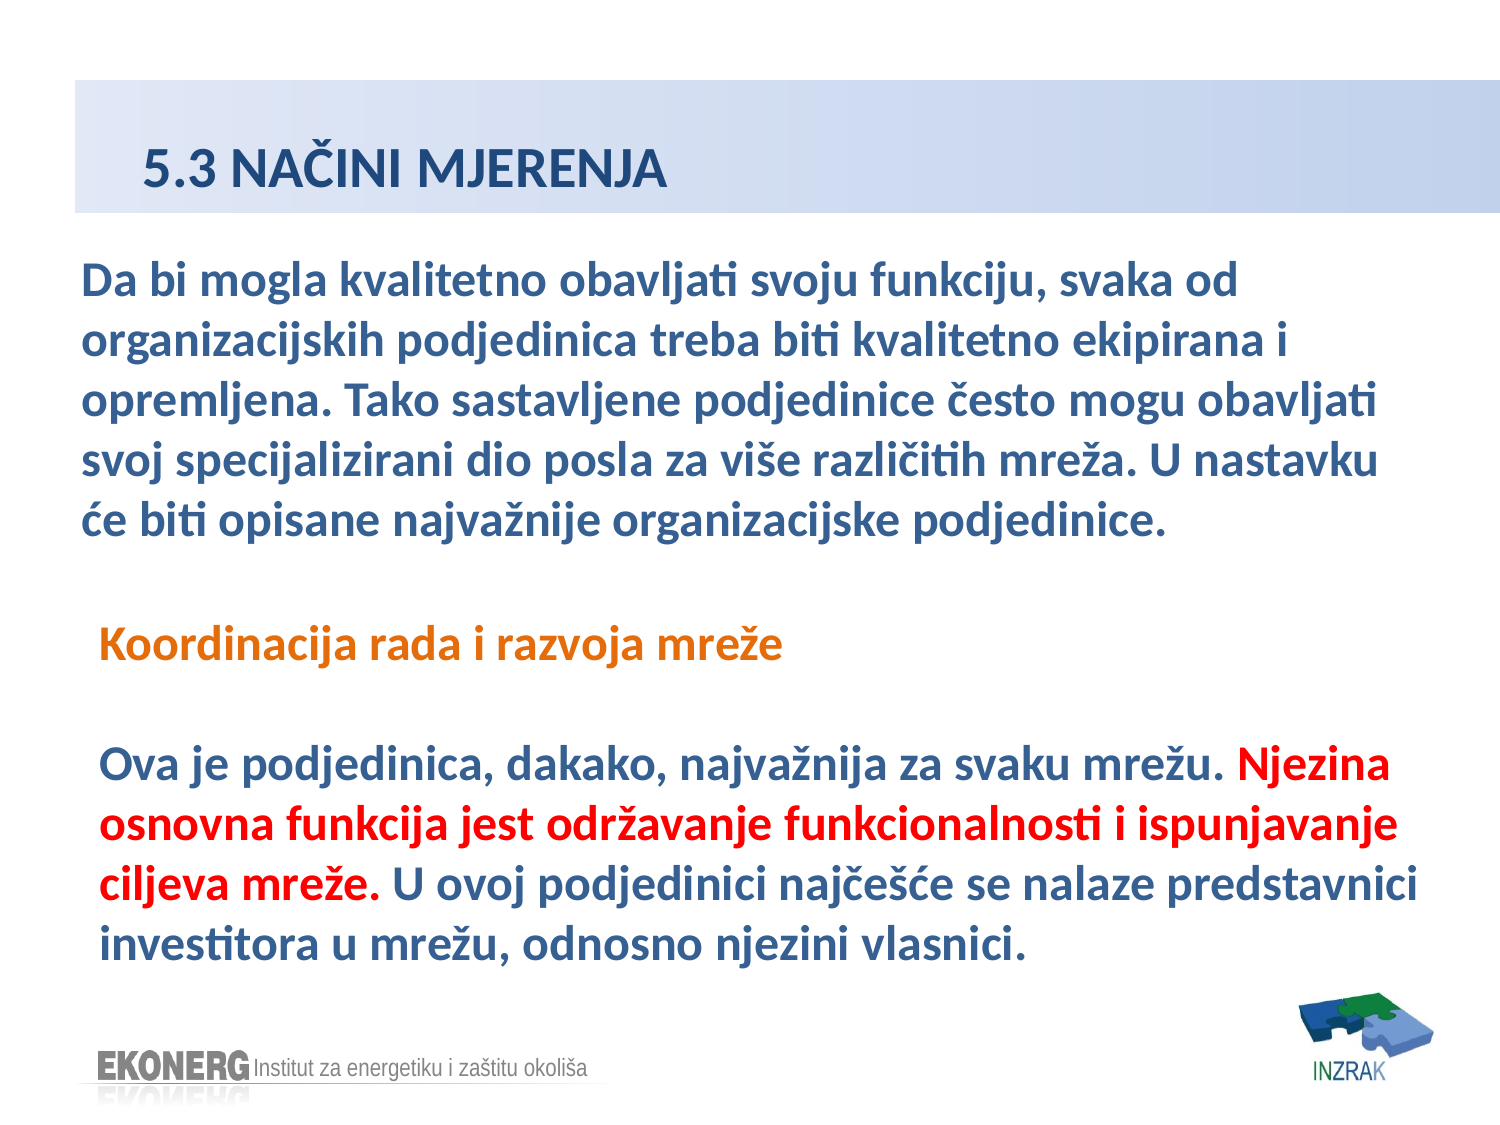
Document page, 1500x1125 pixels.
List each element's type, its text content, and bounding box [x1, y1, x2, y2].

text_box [61, 1038, 636, 1112]
text_box Da bi mogla kvalitetno obavljati svoju funkciju, svaka od organizacijskih podjedinica treba biti kvalitetno ekipirana i opremljena. Tako sastavljene podjedinice često mogu obavljati svoj specijalizirani dio posla za više različitih mreža. U nastavku će biti opisane najvažnije organizacijske podjedinice. [67, 238, 1425, 554]
title 5.3 NAČINI MJERENJA [75, 80, 1500, 213]
text_box Koordinacija rada i razvoja mreže Ova je podjedinica, dakako, najvažnija za svaku mrežu. Njezina osnovna funkcija jest održavanje funkcionalnosti i ispunjavanje ciljeva mreže. U ovoj podjedinici najčešće se nalaze predstavnici investitora u mrežu, odnosno njezini vlasnici. [84, 603, 1441, 978]
picture [1298, 992, 1434, 1088]
